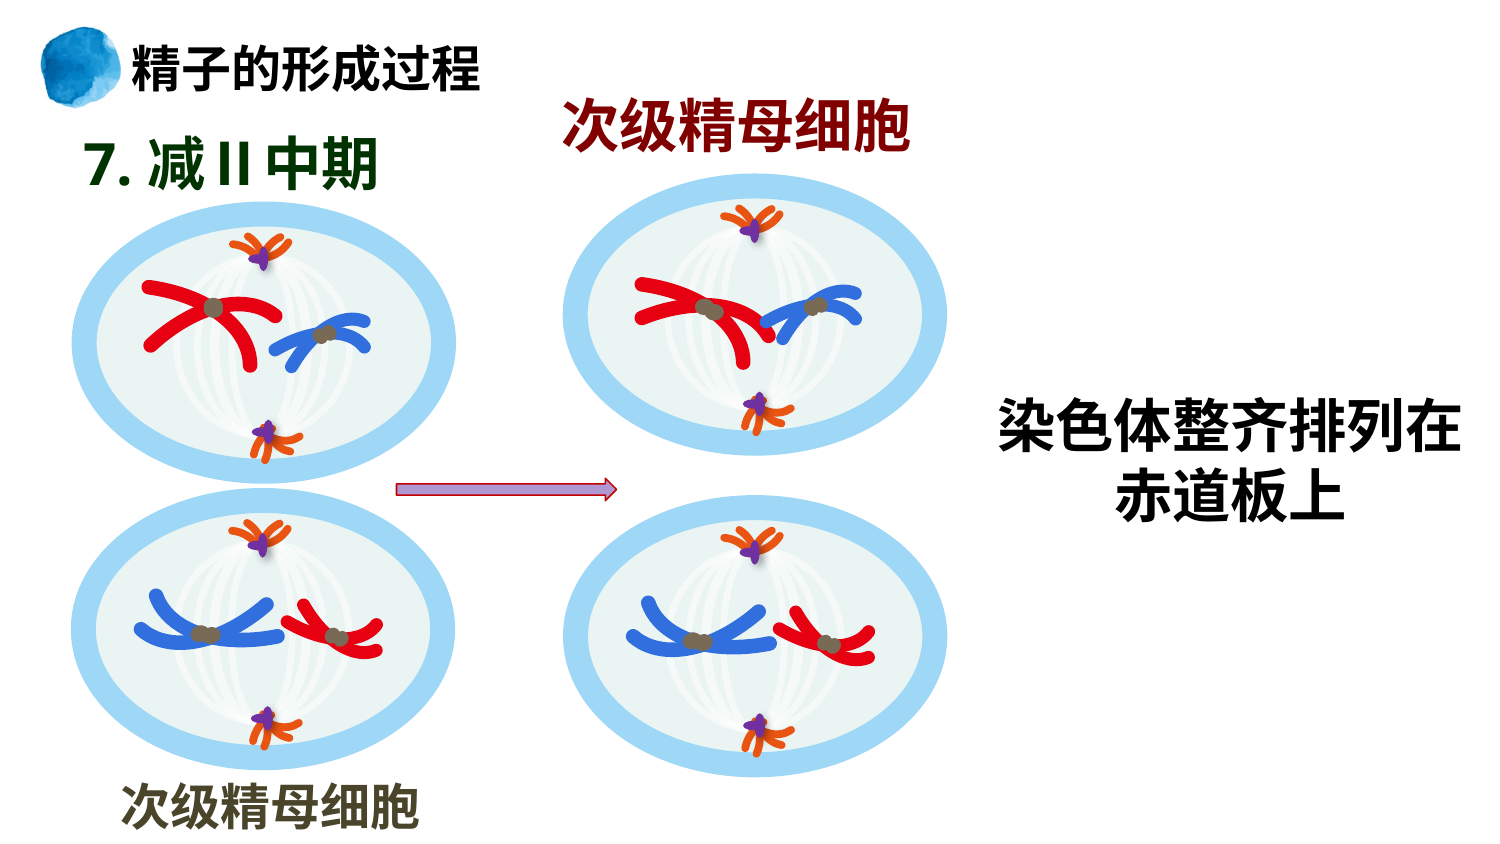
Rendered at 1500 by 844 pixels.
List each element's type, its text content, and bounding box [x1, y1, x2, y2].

text_box 次级精母细胞 [105, 767, 491, 843]
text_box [0, 187, 444, 546]
picture [34, 23, 126, 113]
text_box 染色体整齐排列在赤道板上 [980, 382, 1481, 537]
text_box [485, 159, 935, 480]
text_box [575, 451, 936, 788]
text_box [449, 483, 570, 496]
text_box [83, 553, 443, 781]
text_box 次级精母细胞 [547, 81, 932, 158]
text_box 精子的形成过程 [130, 30, 561, 105]
text_box 7.减Ⅱ中期 [68, 120, 420, 186]
